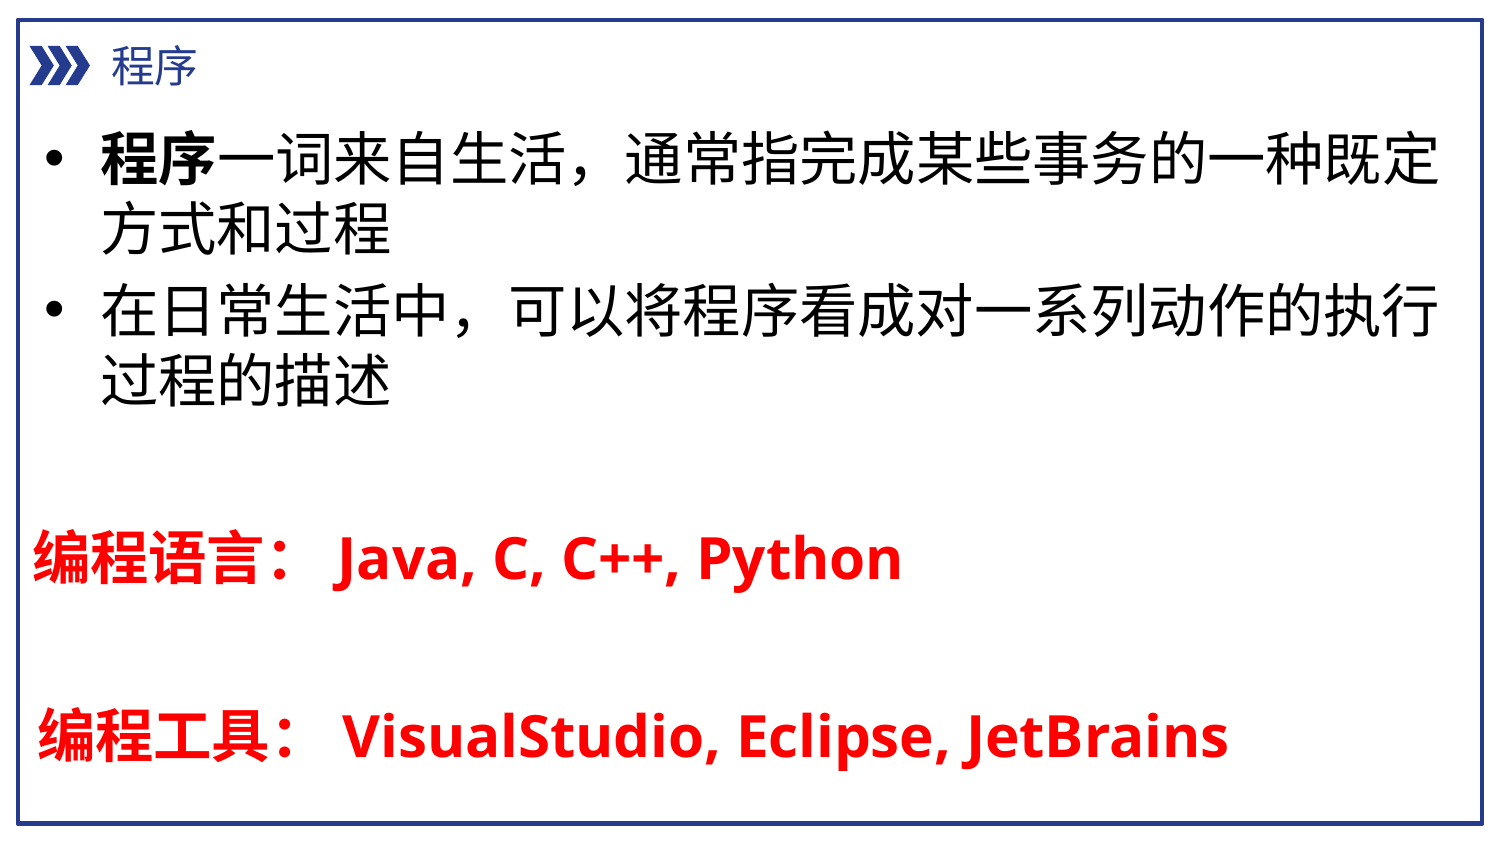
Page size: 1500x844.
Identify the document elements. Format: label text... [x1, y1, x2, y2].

text_box 编程工具：VisualStudio, Eclipse, JetBrains [22, 669, 1476, 776]
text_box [29, 31, 215, 100]
text_box 程序一词来自生活，通常指完成某些事务的一种既定方式和过程 在日常生活中，可以将程序看成对一系列动作的执行过程的描述 [29, 114, 1459, 470]
text_box 编程语言：Java, C, C++, Python [17, 492, 1482, 599]
text_box [16, 18, 1484, 826]
